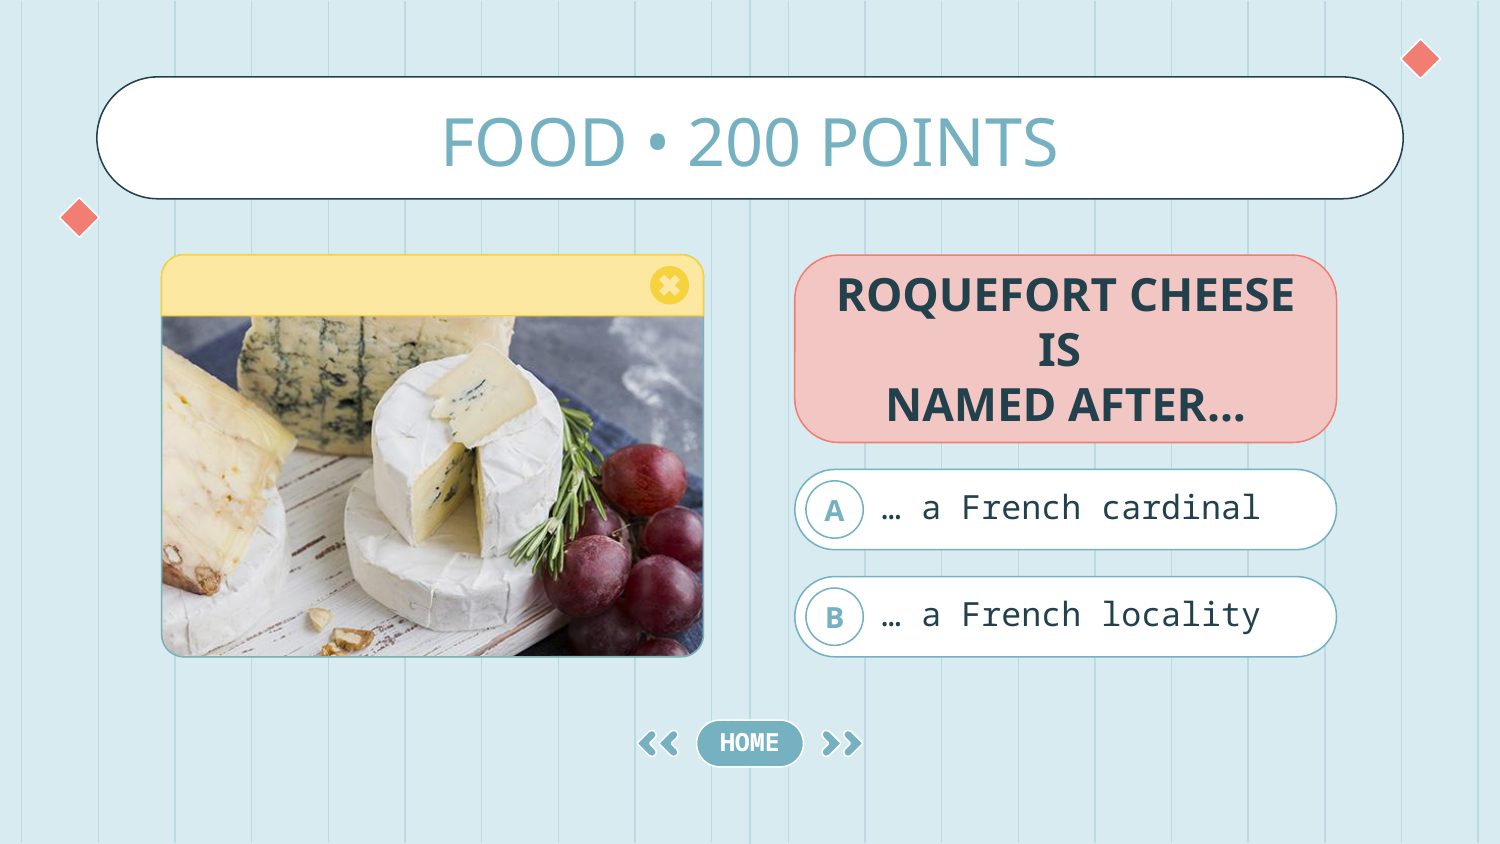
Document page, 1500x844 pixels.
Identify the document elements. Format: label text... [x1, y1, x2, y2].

text_box … a French cardinal [794, 469, 1337, 550]
text_box ROQUEFORT CHEESE IS NAMED AFTER... [794, 255, 1337, 443]
title FOOD • 200 POINTS [196, 84, 1303, 182]
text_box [820, 730, 863, 757]
text_box A [805, 480, 864, 539]
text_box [649, 265, 690, 305]
text_box B [805, 588, 864, 646]
text_box HOME [696, 720, 804, 767]
text_box … a French locality [794, 576, 1337, 657]
picture [161, 254, 704, 658]
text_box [636, 730, 680, 757]
